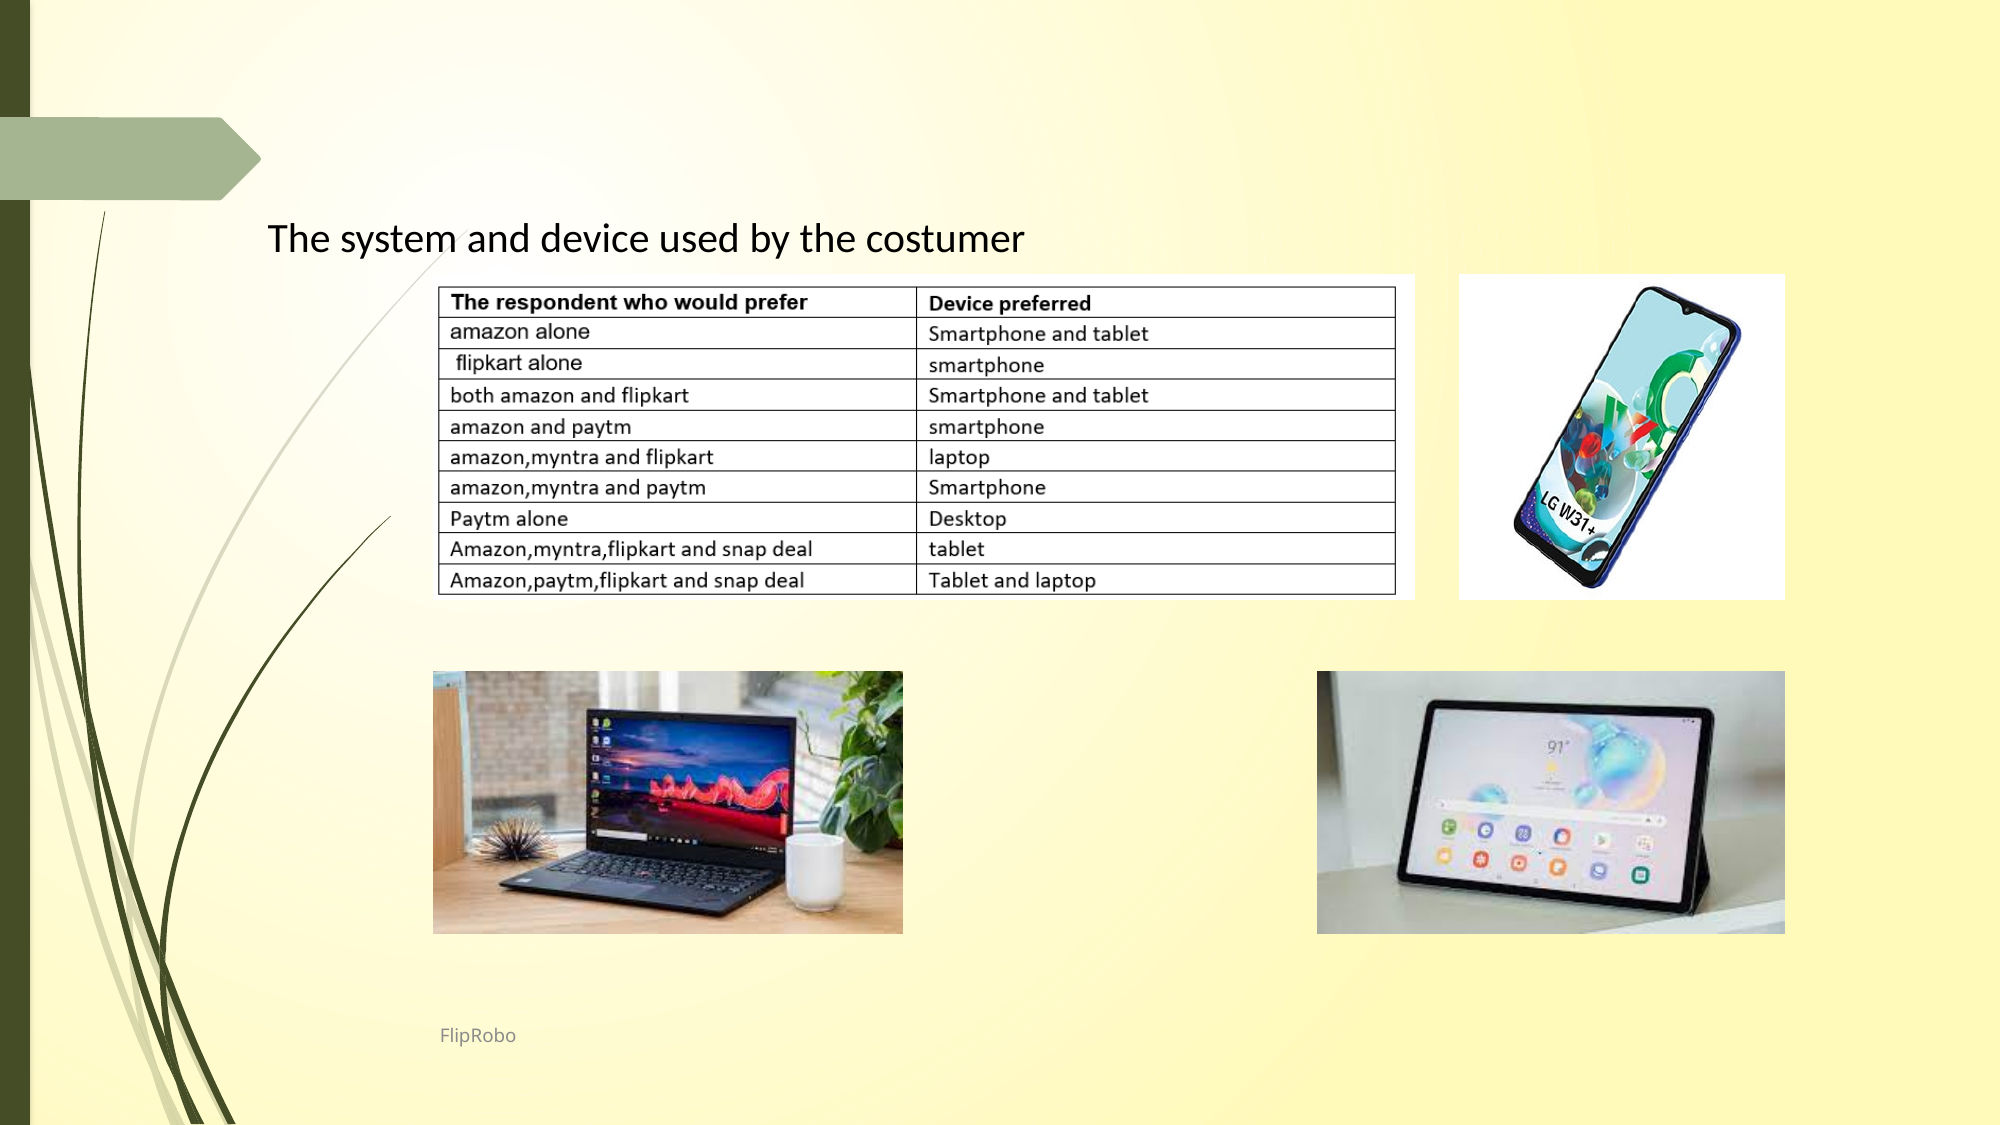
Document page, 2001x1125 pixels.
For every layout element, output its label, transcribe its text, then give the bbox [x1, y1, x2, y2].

footer FlipRobo [424, 1006, 1675, 1067]
picture [433, 670, 903, 934]
picture [433, 274, 1415, 601]
picture [1458, 274, 1785, 601]
text_box The system and device used by the costumer [252, 203, 1869, 369]
picture [1317, 670, 1785, 934]
